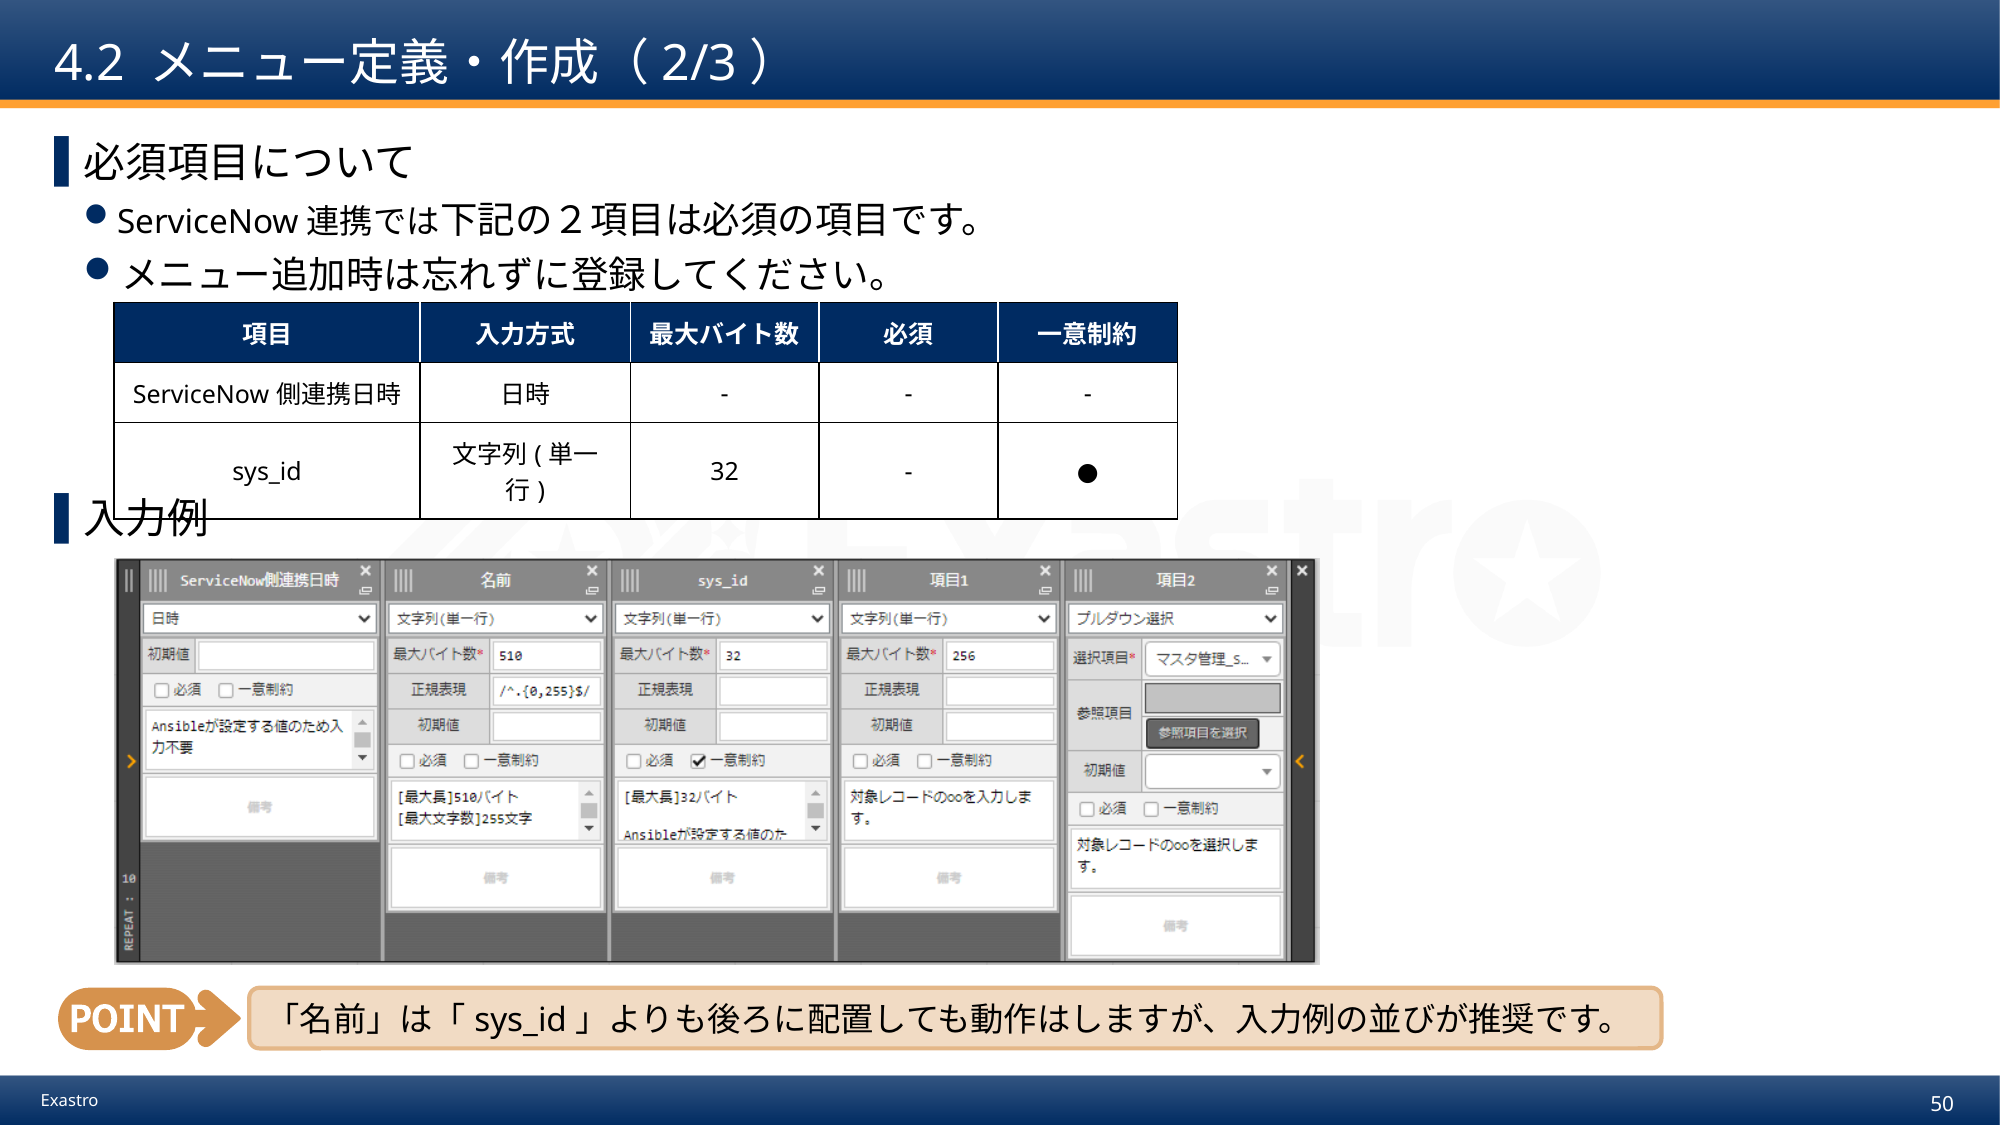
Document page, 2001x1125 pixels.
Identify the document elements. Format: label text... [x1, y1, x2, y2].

table_header 一意制約 [999, 303, 1177, 362]
text_box 「名前」は「sys_id」よりも後ろに配置しても動作はしますが、入力例の並びが推奨です。 [249, 987, 1662, 1049]
table_header 項目 [115, 303, 419, 362]
table_cell 日時 [421, 363, 630, 422]
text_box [57, 987, 242, 1051]
table_header 最大バイト数 [631, 303, 818, 362]
text_box 入力例 [39, 484, 2000, 551]
table_header 必須 [820, 303, 997, 362]
title 4.2 メニュー定義・作成（2/3） [39, 18, 1961, 96]
table_cell - [999, 363, 1177, 422]
table_cell - [631, 363, 818, 422]
table_cell - [820, 423, 997, 484]
picture [0, 0, 2000, 1125]
table_cell - [820, 363, 997, 422]
table_header 入力方式 [421, 303, 630, 362]
table_cell ServiceNow側連携日時 [115, 363, 419, 422]
table_cell ● [999, 423, 1177, 484]
list 必須項目について ServiceNow連携では下記の２項目は必須の項目です。 メニュー追加時は忘れずに登録してください。 [39, 127, 2000, 256]
table_cell 文字列(単一行) [421, 423, 630, 484]
table_cell 32 [631, 423, 818, 484]
table_cell sys_id [115, 423, 419, 484]
